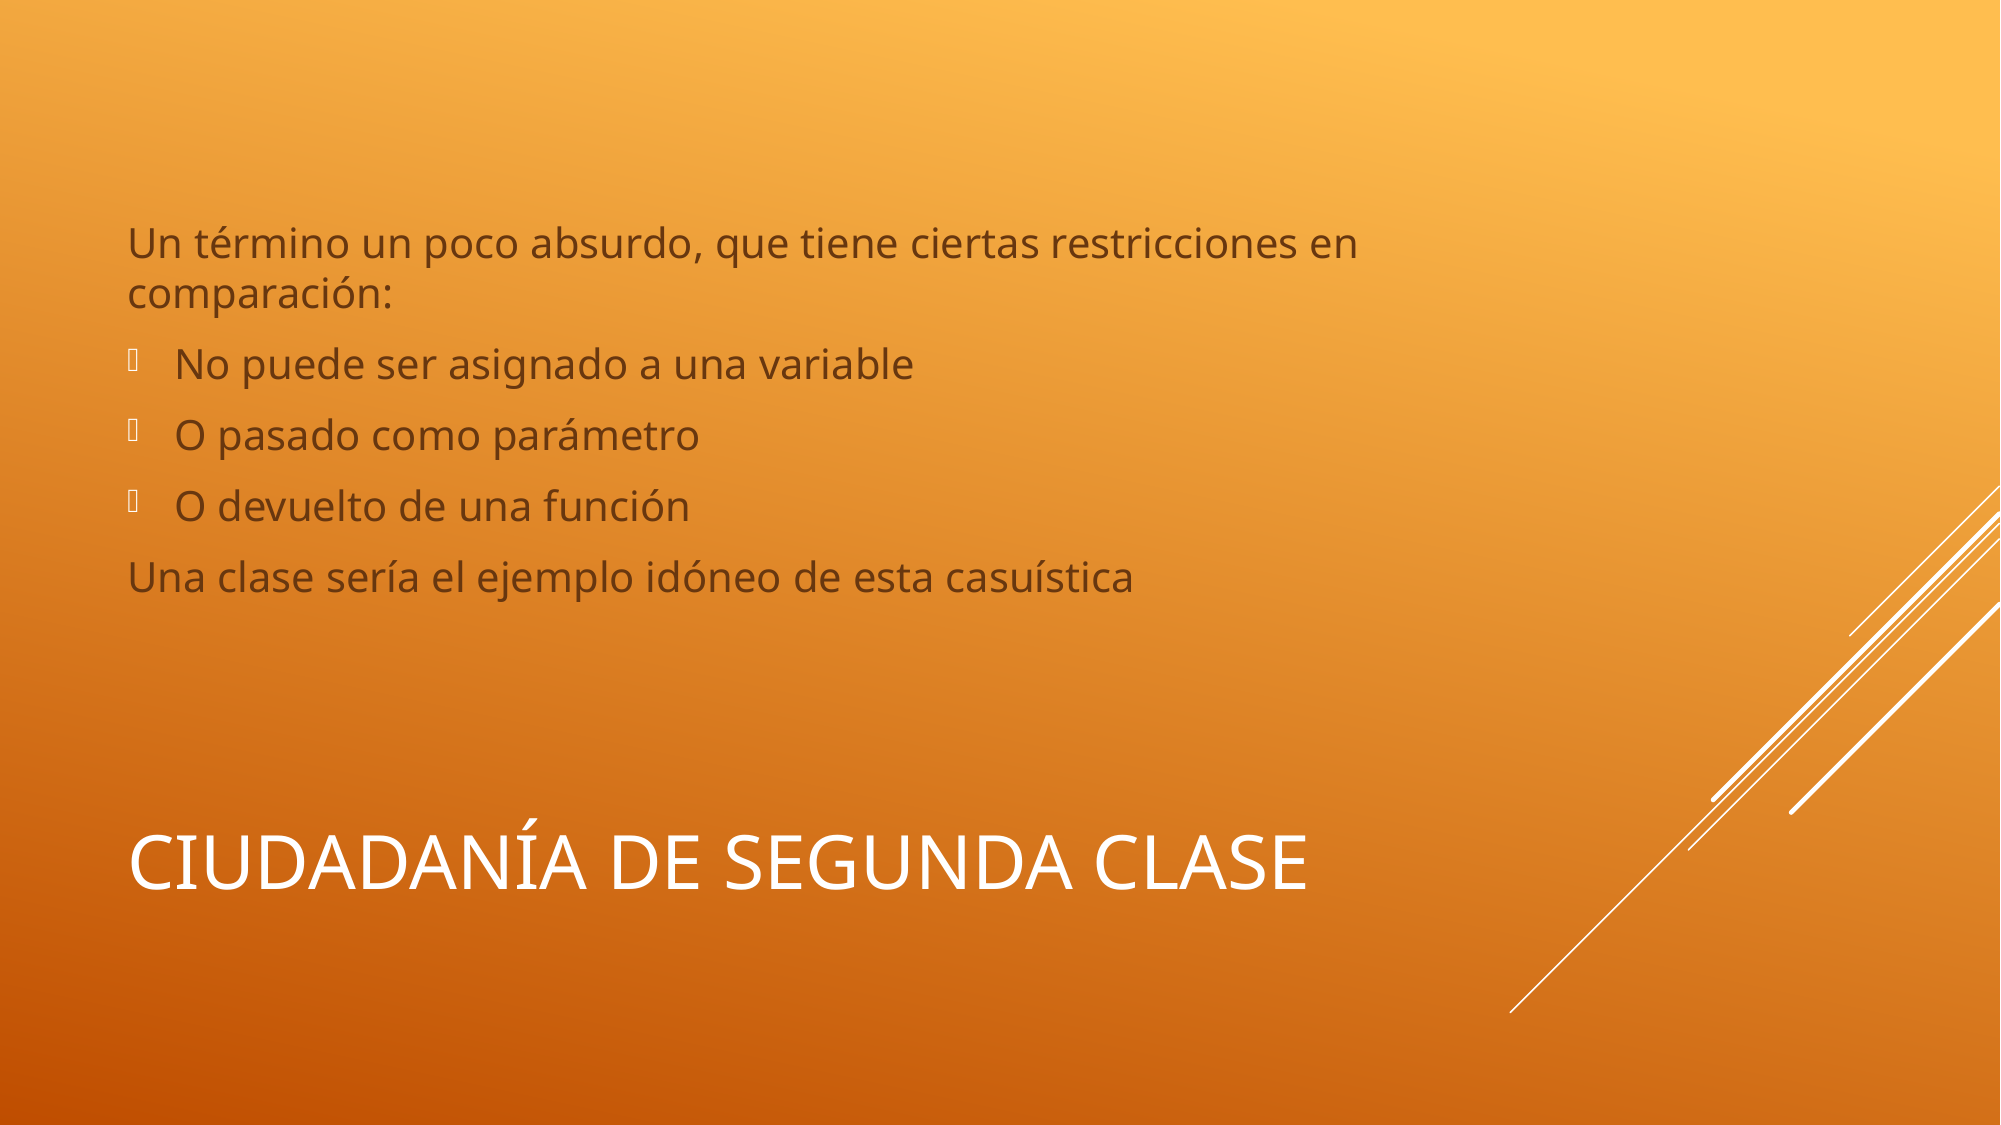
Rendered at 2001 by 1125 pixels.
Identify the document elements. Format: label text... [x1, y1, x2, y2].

title Ciudadanía de segunda clase [112, 736, 1513, 984]
list Un término un poco absurdo, que tiene ciertas restricciones en comparación: No puede ser asignado a una variable O pasado como parámetro O devuelto de una función Una clase sería el ejemplo idóneo de esta casuística [112, 112, 1513, 706]
